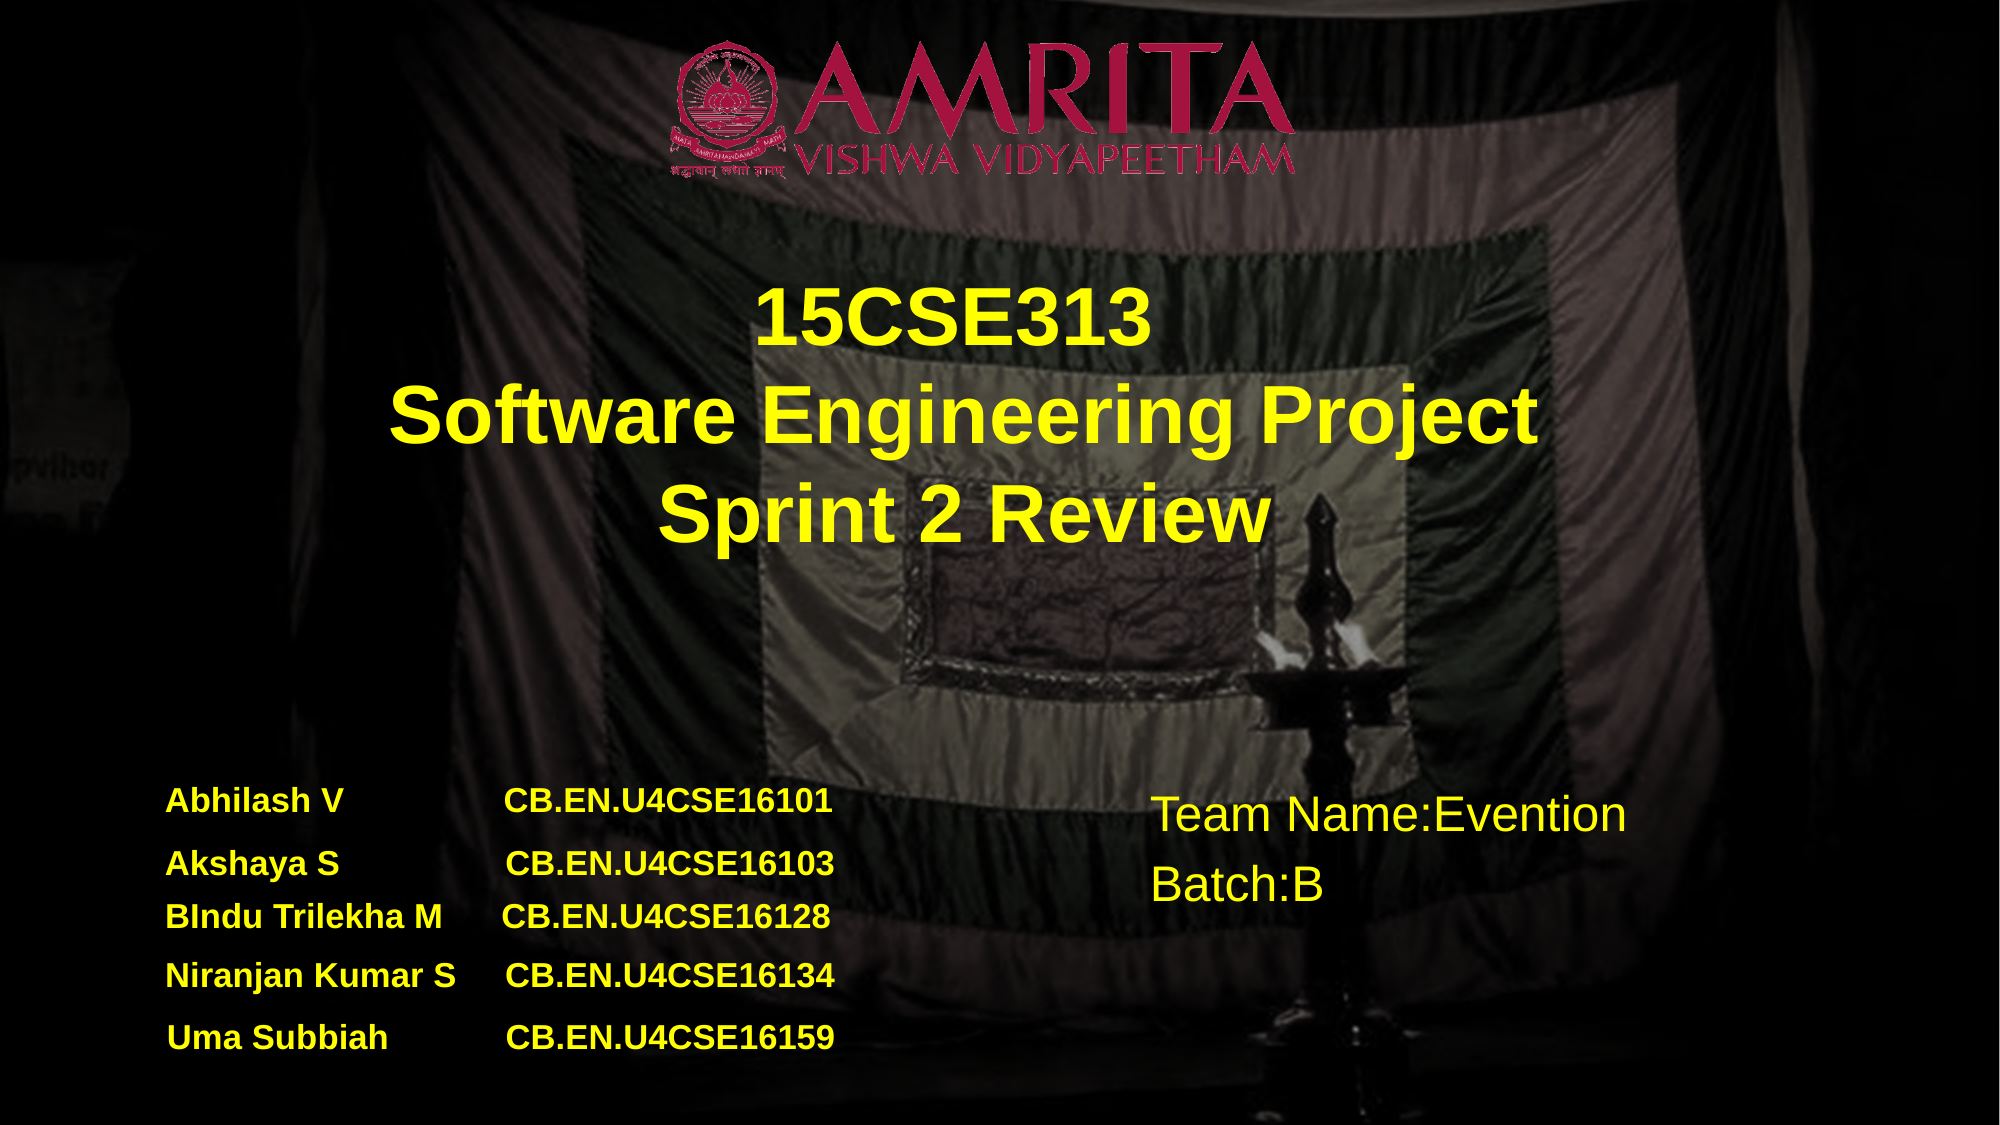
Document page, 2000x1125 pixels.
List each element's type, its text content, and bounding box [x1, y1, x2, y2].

list Uma Subbiah CB.EN.U4CSE16159 [151, 1012, 1037, 1067]
list Niranjan Kumar S CB.EN.U4CSE16134 [150, 950, 1035, 1004]
list Abhilash V CB.EN.U4CSE16101 [149, 774, 1035, 829]
title 15CSE313 Software Engineering Project Sprint 2 Review [199, 262, 1731, 506]
list BIndu Trilekha M CB.EN.U4CSE16128 [150, 890, 1035, 945]
subtitle Team Name:Evention Batch:B [1149, 787, 1875, 907]
list Akshaya S CB.EN.U4CSE16103 [149, 837, 1035, 892]
picture [0, 0, 2000, 1125]
